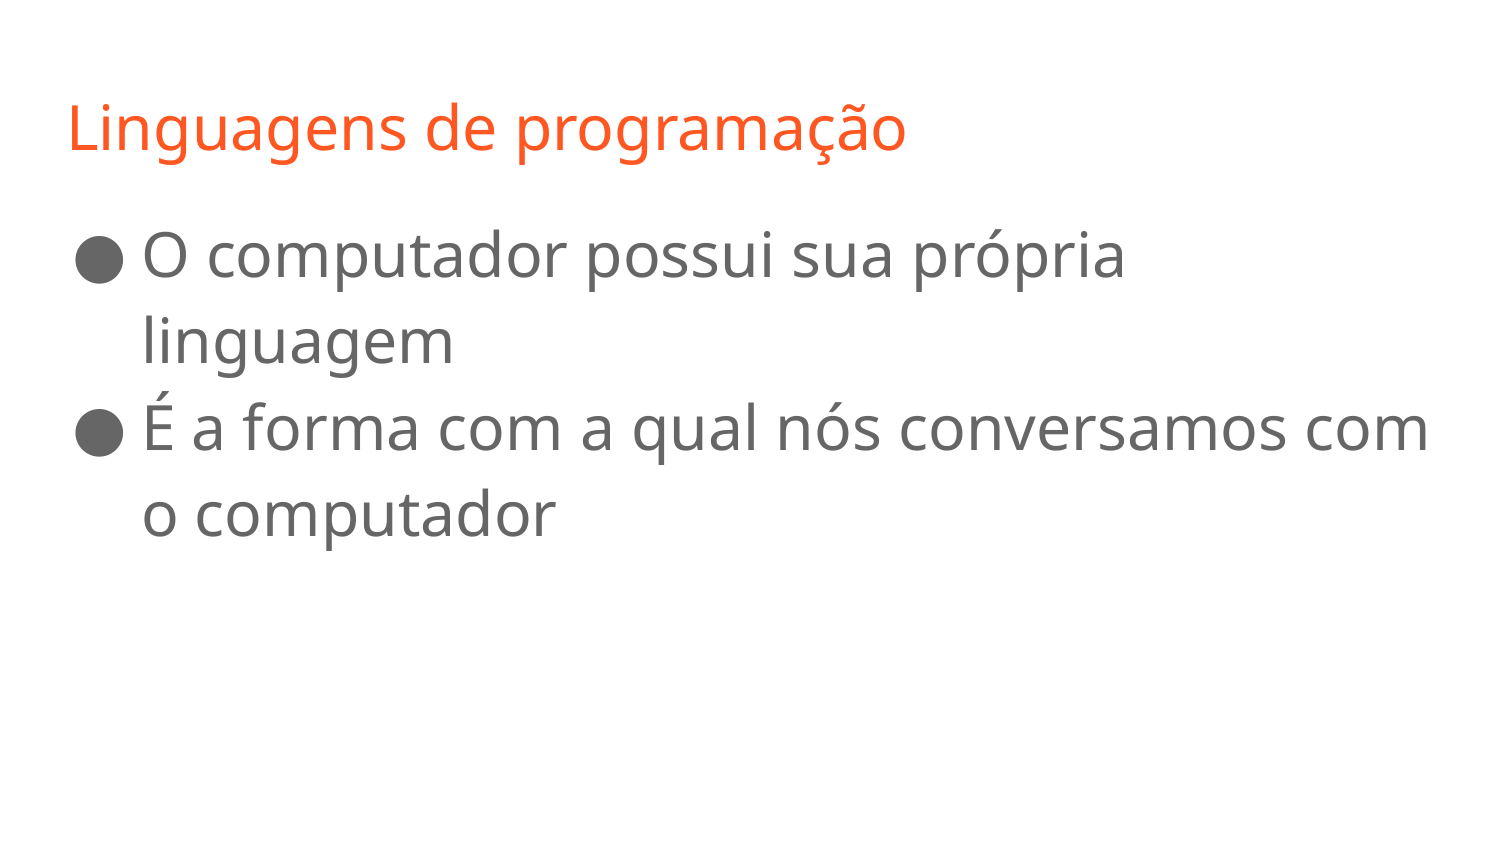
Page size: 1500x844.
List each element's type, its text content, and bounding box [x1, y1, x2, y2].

title Linguagens de programação [51, 72, 1449, 167]
list O computador possui sua própria linguagem É a forma com a qual nós conversamos com o computador [51, 189, 1449, 750]
